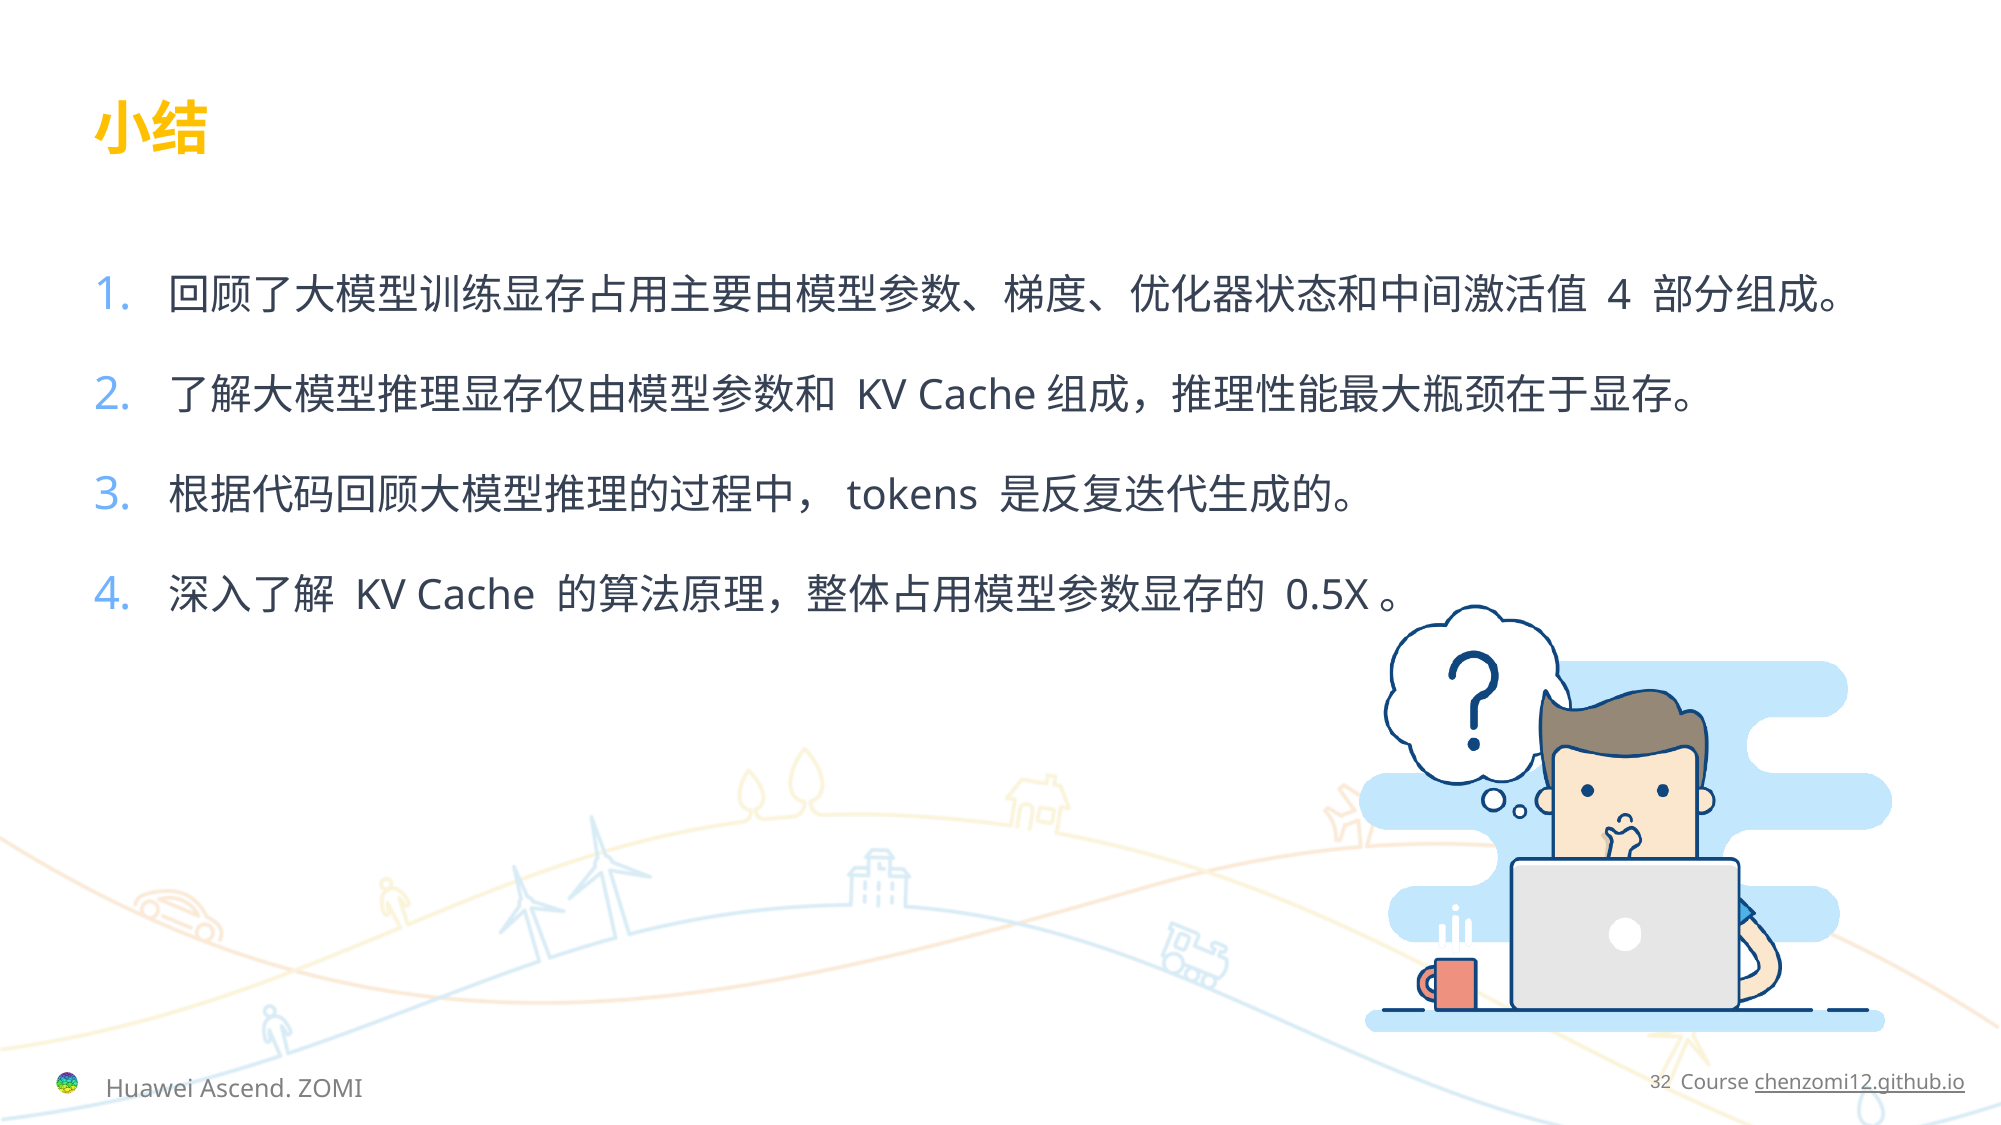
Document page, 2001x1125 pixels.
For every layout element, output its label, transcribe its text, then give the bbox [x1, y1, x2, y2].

picture [1345, 592, 1910, 1041]
list 回顾了大模型训练显存占用主要由模型参数、梯度、优化器状态和中间激活值 4 部分组成。 了解大模型推理显存仅由模型参数和 KV Cache组成，推理性能最大瓶颈在于显存。 根据代码回顾大模型推理的过程中，tokens 是反复迭代生成的。 深入了解 KV Cache 的算法原理，整体占用模型参数显存的 0.5X。 [79, 210, 1898, 1033]
picture [57, 1073, 77, 1093]
title 小结 [79, 78, 1910, 175]
